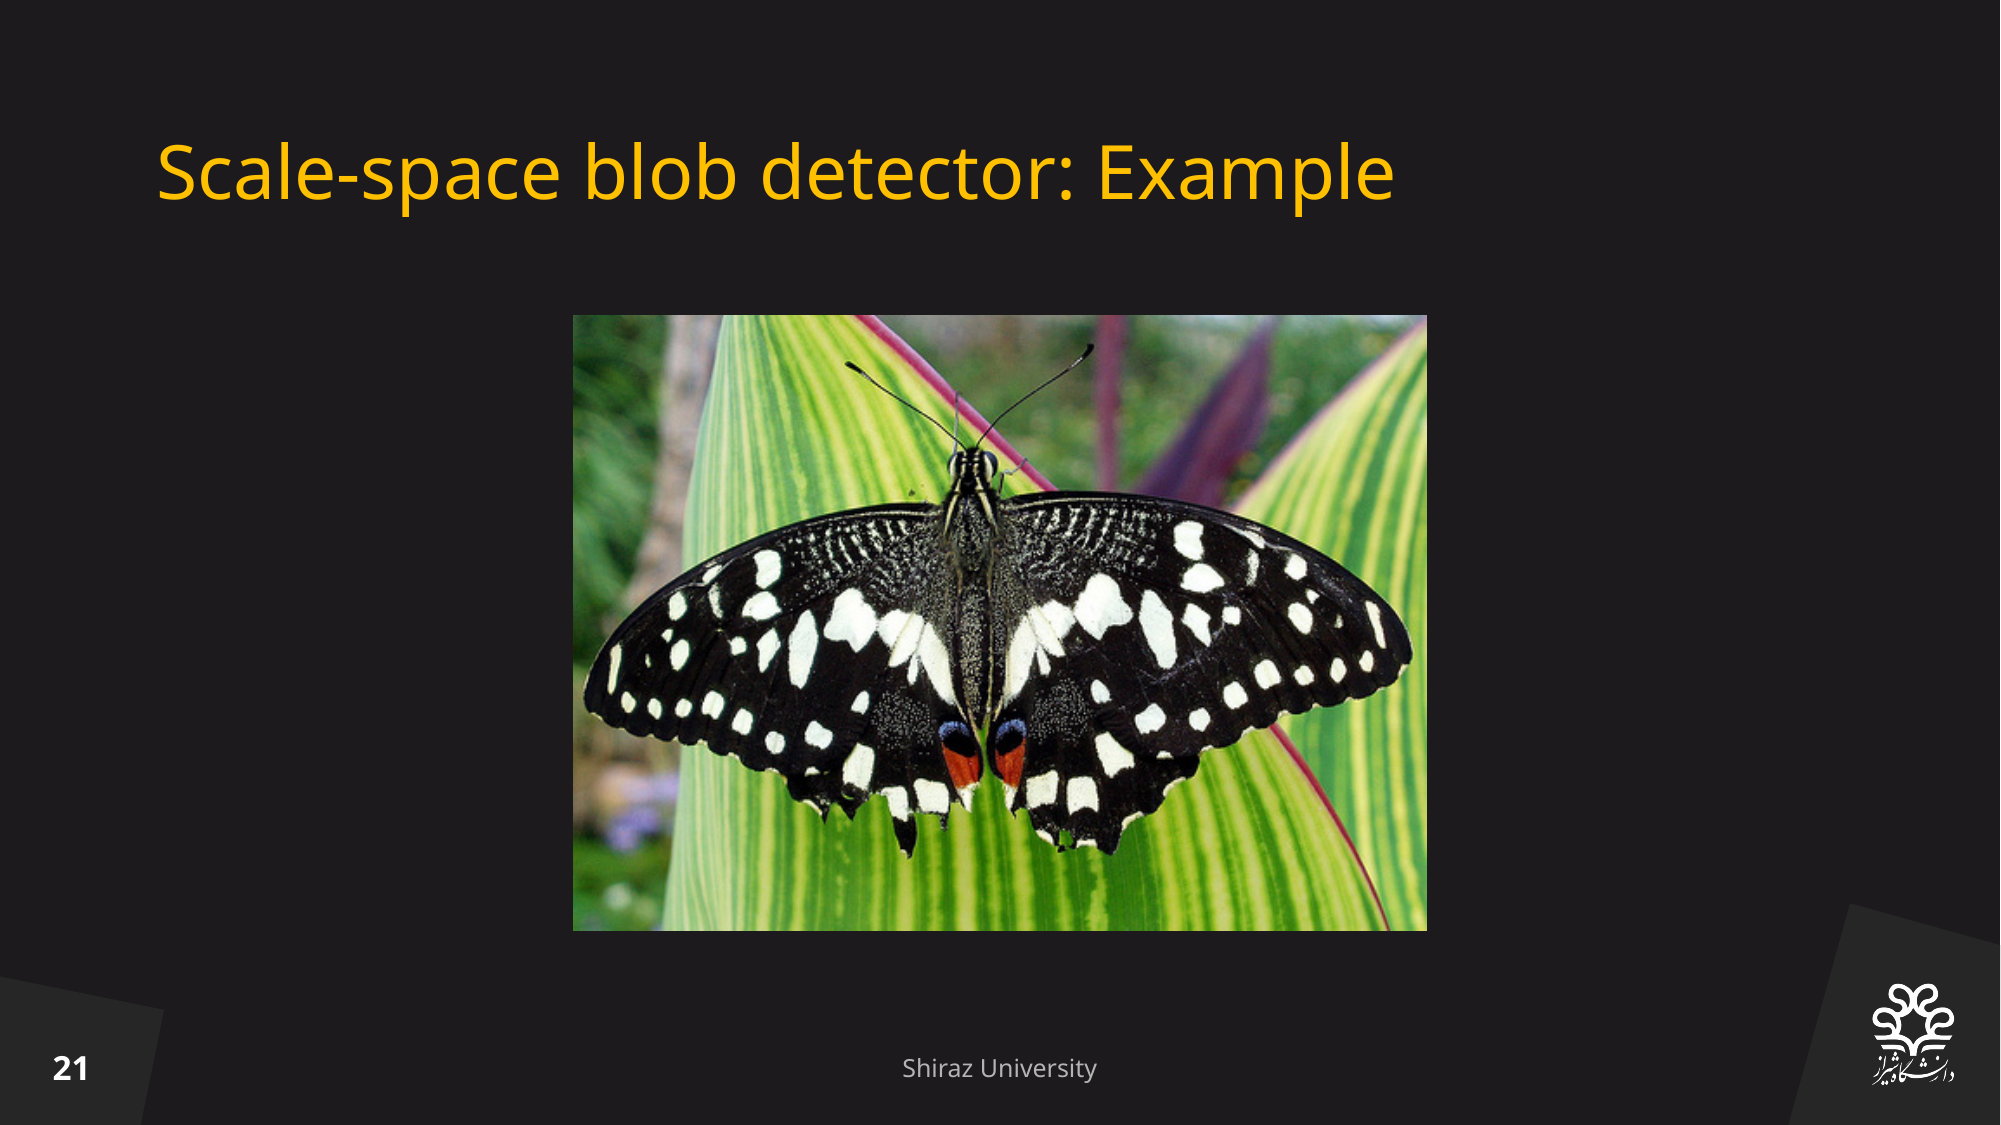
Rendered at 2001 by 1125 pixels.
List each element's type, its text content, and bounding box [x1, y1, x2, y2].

slide_number 21 [15, 1039, 128, 1100]
footer Shiraz University [662, 1039, 1338, 1100]
picture [573, 315, 1427, 931]
title Scale-space blob detector: Example [141, 113, 1635, 237]
